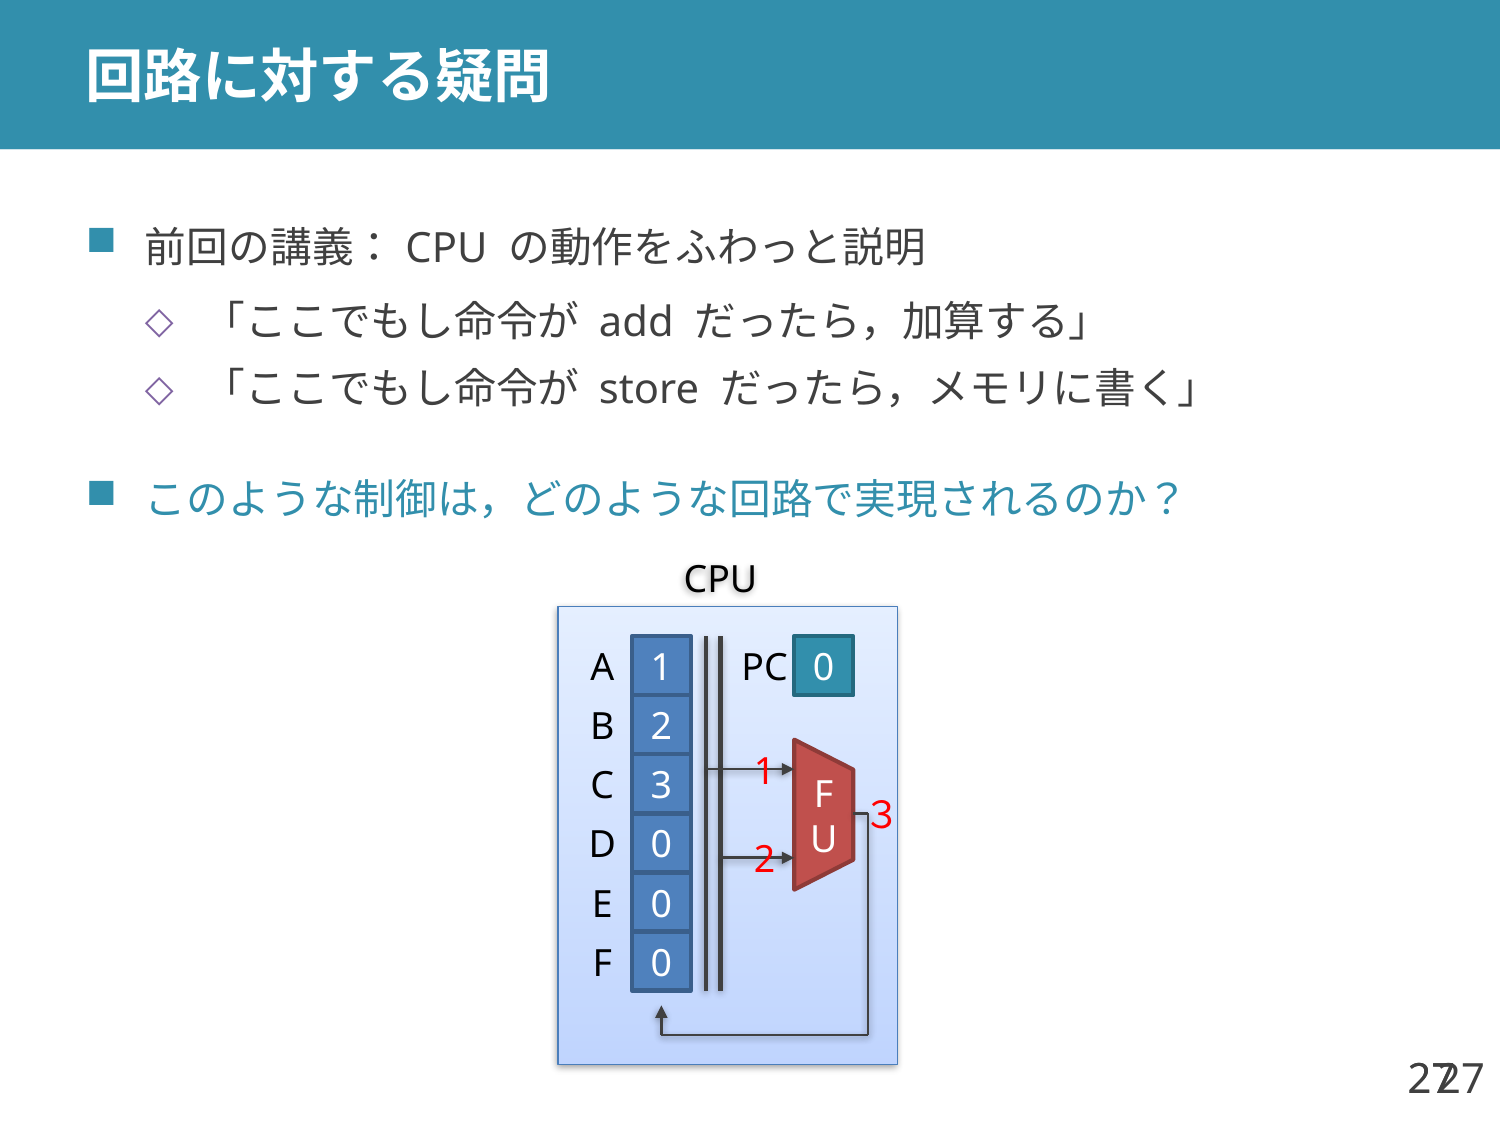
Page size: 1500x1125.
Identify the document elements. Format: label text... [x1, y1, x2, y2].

text_box 0 [630, 811, 693, 870]
text_box A [571, 634, 630, 693]
list 前回の講義：CPU の動作をふわっと説明 「ここでもし命令が add だったら，加算する」 「ここでもし命令が store だったら，メモリに書く」 このような制御は，どのような回路で実現されるのか？ [70, 207, 1430, 445]
text_box 0 [630, 870, 693, 929]
text_box 1 [630, 634, 693, 693]
text_box B [571, 693, 630, 752]
text_box D [571, 811, 630, 870]
text_box 0 [792, 634, 855, 697]
text_box F [571, 929, 630, 993]
text_box [557, 614, 898, 1065]
text_box 3 [630, 752, 693, 811]
text_box PC [733, 634, 792, 697]
text_box ３ [851, 782, 914, 845]
slide_number 27 [1399, 1034, 1500, 1125]
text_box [858, 815, 867, 822]
text_box 0 [630, 929, 693, 993]
text_box E [571, 870, 630, 929]
text_box 2 [630, 693, 693, 752]
text_box 2 [733, 826, 796, 889]
text_box FU [792, 737, 856, 892]
text_box 1 [733, 738, 796, 801]
text_box C [571, 752, 630, 811]
title 回路に対する疑問 [70, 0, 1500, 150]
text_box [699, 638, 733, 995]
text_box CPU [542, 547, 898, 607]
